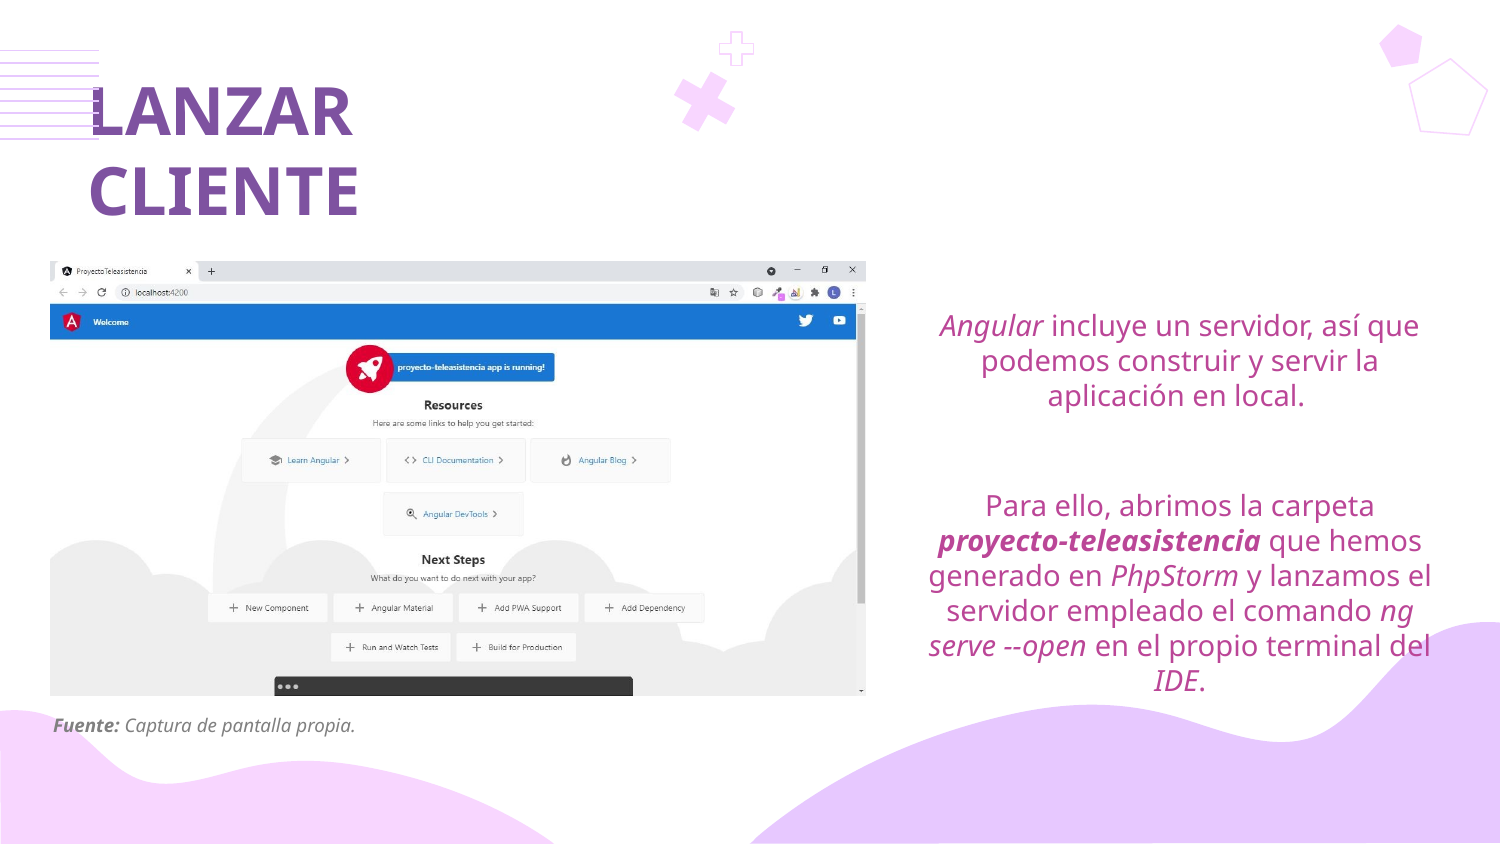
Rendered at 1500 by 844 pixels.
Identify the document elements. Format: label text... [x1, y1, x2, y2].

subtitle Angular incluye un servidor, así que podemos construir y servir la aplicación en local. Para ello, abrimos la carpeta proyecto-teleasistencia que hemos generado en PhpStorm y lanzamos el servidor empleado el comando ng serve --open en el propio terminal del IDE. [901, 365, 1459, 639]
picture [50, 261, 866, 697]
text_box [0, 50, 99, 140]
text_box Fuente: Captura de pantalla propia. [38, 683, 600, 744]
title LANZAR CLIENTE [72, 135, 548, 244]
